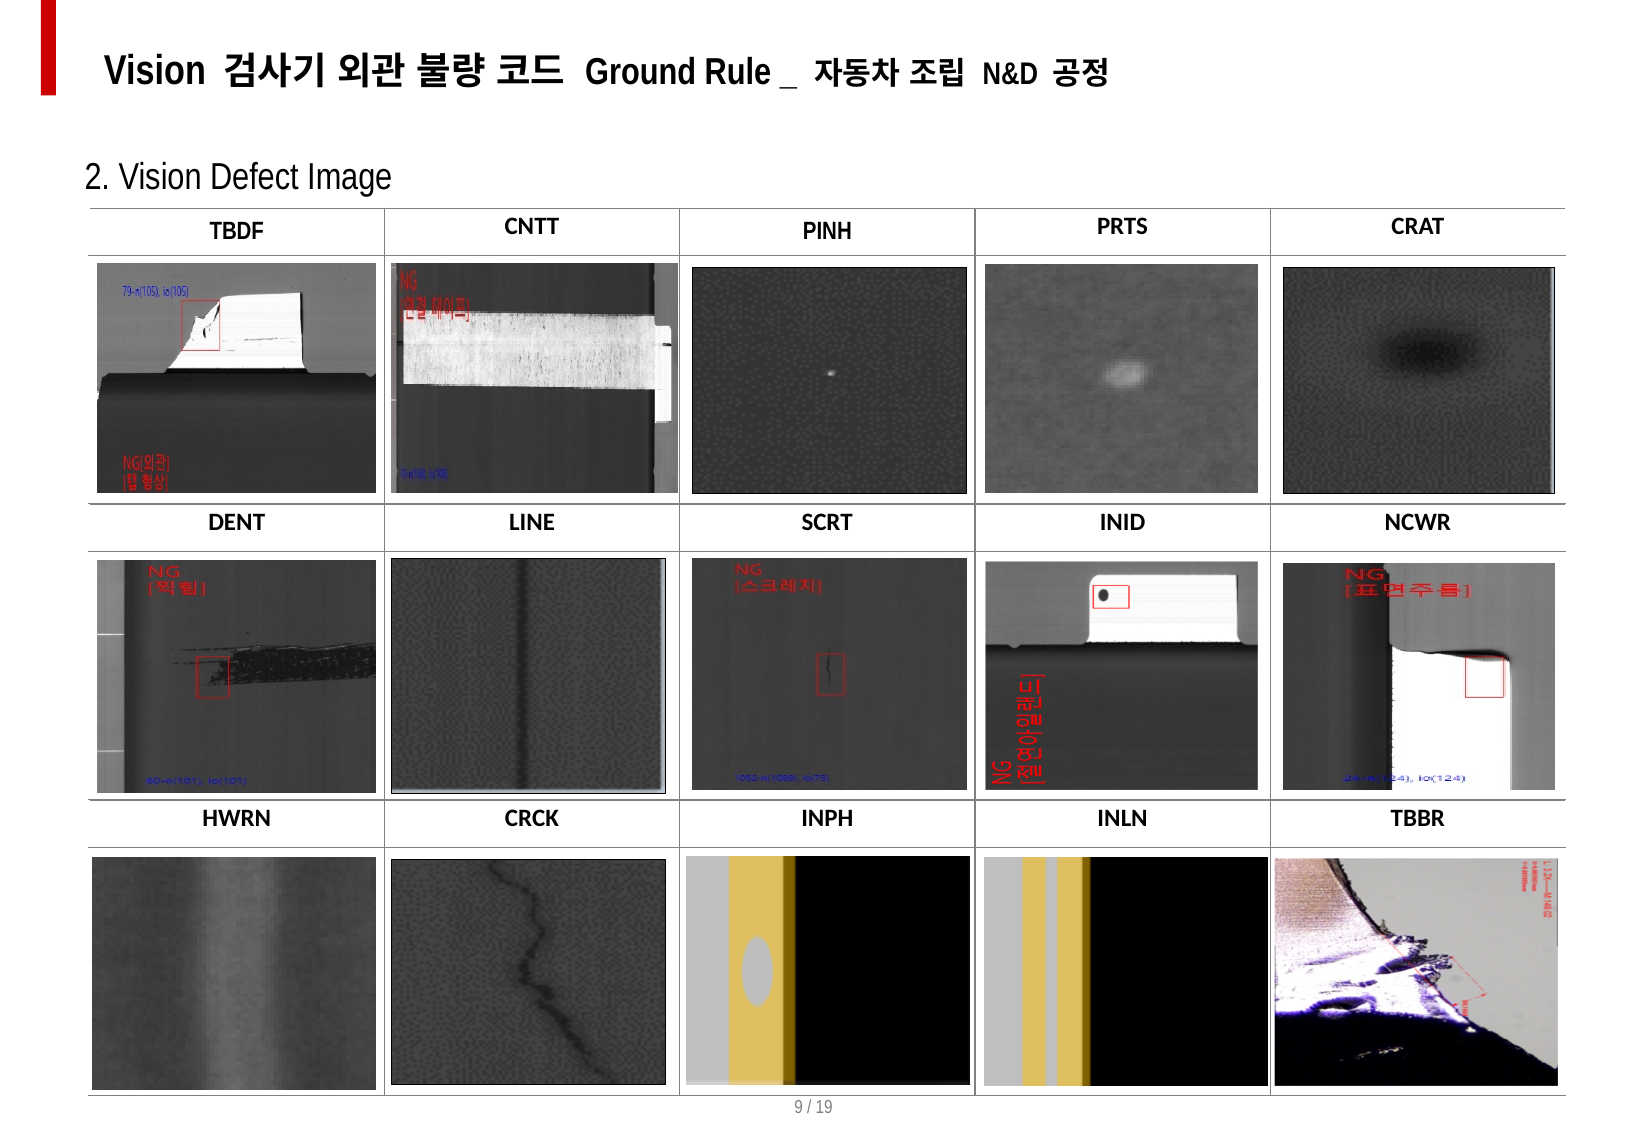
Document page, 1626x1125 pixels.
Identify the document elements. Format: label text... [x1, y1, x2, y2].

table_header DENT [90, 505, 384, 551]
table_cell [1271, 256, 1565, 503]
table_header CRCK [385, 801, 679, 847]
table_cell [385, 256, 679, 503]
table_header PRTS [976, 209, 1270, 255]
text_box Vision 검사기 외관 불량 코드 Ground Rule _ 자동차 조립 N&D 공정 [89, 35, 1526, 101]
table_header INLN [976, 801, 1270, 847]
picture [686, 856, 970, 1086]
text_box [40, 0, 57, 96]
table_header CNTT [385, 209, 679, 255]
table_header TBDF [90, 209, 384, 255]
table_header INID [976, 505, 1270, 551]
picture [692, 267, 967, 493]
picture [692, 558, 967, 790]
picture [92, 857, 376, 1090]
text_box 9 / 19 [779, 1087, 848, 1125]
table_cell [976, 552, 1007, 799]
table_cell [385, 848, 679, 1095]
table_cell [90, 848, 384, 1095]
table_cell [680, 848, 974, 1095]
picture [391, 263, 678, 493]
table_cell [680, 552, 974, 799]
picture [391, 859, 665, 1084]
picture [1283, 267, 1555, 493]
table_header HWRN [90, 801, 384, 847]
picture [391, 558, 665, 793]
picture [97, 560, 376, 793]
table_header LINE [385, 505, 679, 551]
table_header INPH [680, 801, 974, 847]
table_cell [385, 552, 679, 799]
picture [1283, 563, 1555, 790]
table_header CRAT [1271, 209, 1565, 255]
text_box 2. Vision Defect Image [69, 144, 1471, 205]
picture [97, 263, 376, 493]
table_cell [90, 256, 384, 503]
table_cell [1271, 552, 1565, 799]
table_cell [1271, 848, 1302, 1095]
table_header NCWR [1271, 505, 1565, 551]
picture [985, 264, 1258, 493]
table_cell [976, 848, 1270, 1095]
table_cell [1530, 848, 1565, 1095]
table_cell [976, 256, 1270, 503]
table_cell [680, 256, 974, 503]
table_header SCRT [680, 505, 974, 551]
table_header PINH [680, 209, 974, 255]
table_header TBBR [1271, 801, 1565, 847]
table_cell [90, 552, 384, 799]
picture [1275, 830, 1557, 1114]
picture [984, 857, 1268, 1087]
table_cell [1236, 552, 1270, 799]
picture [986, 539, 1257, 812]
